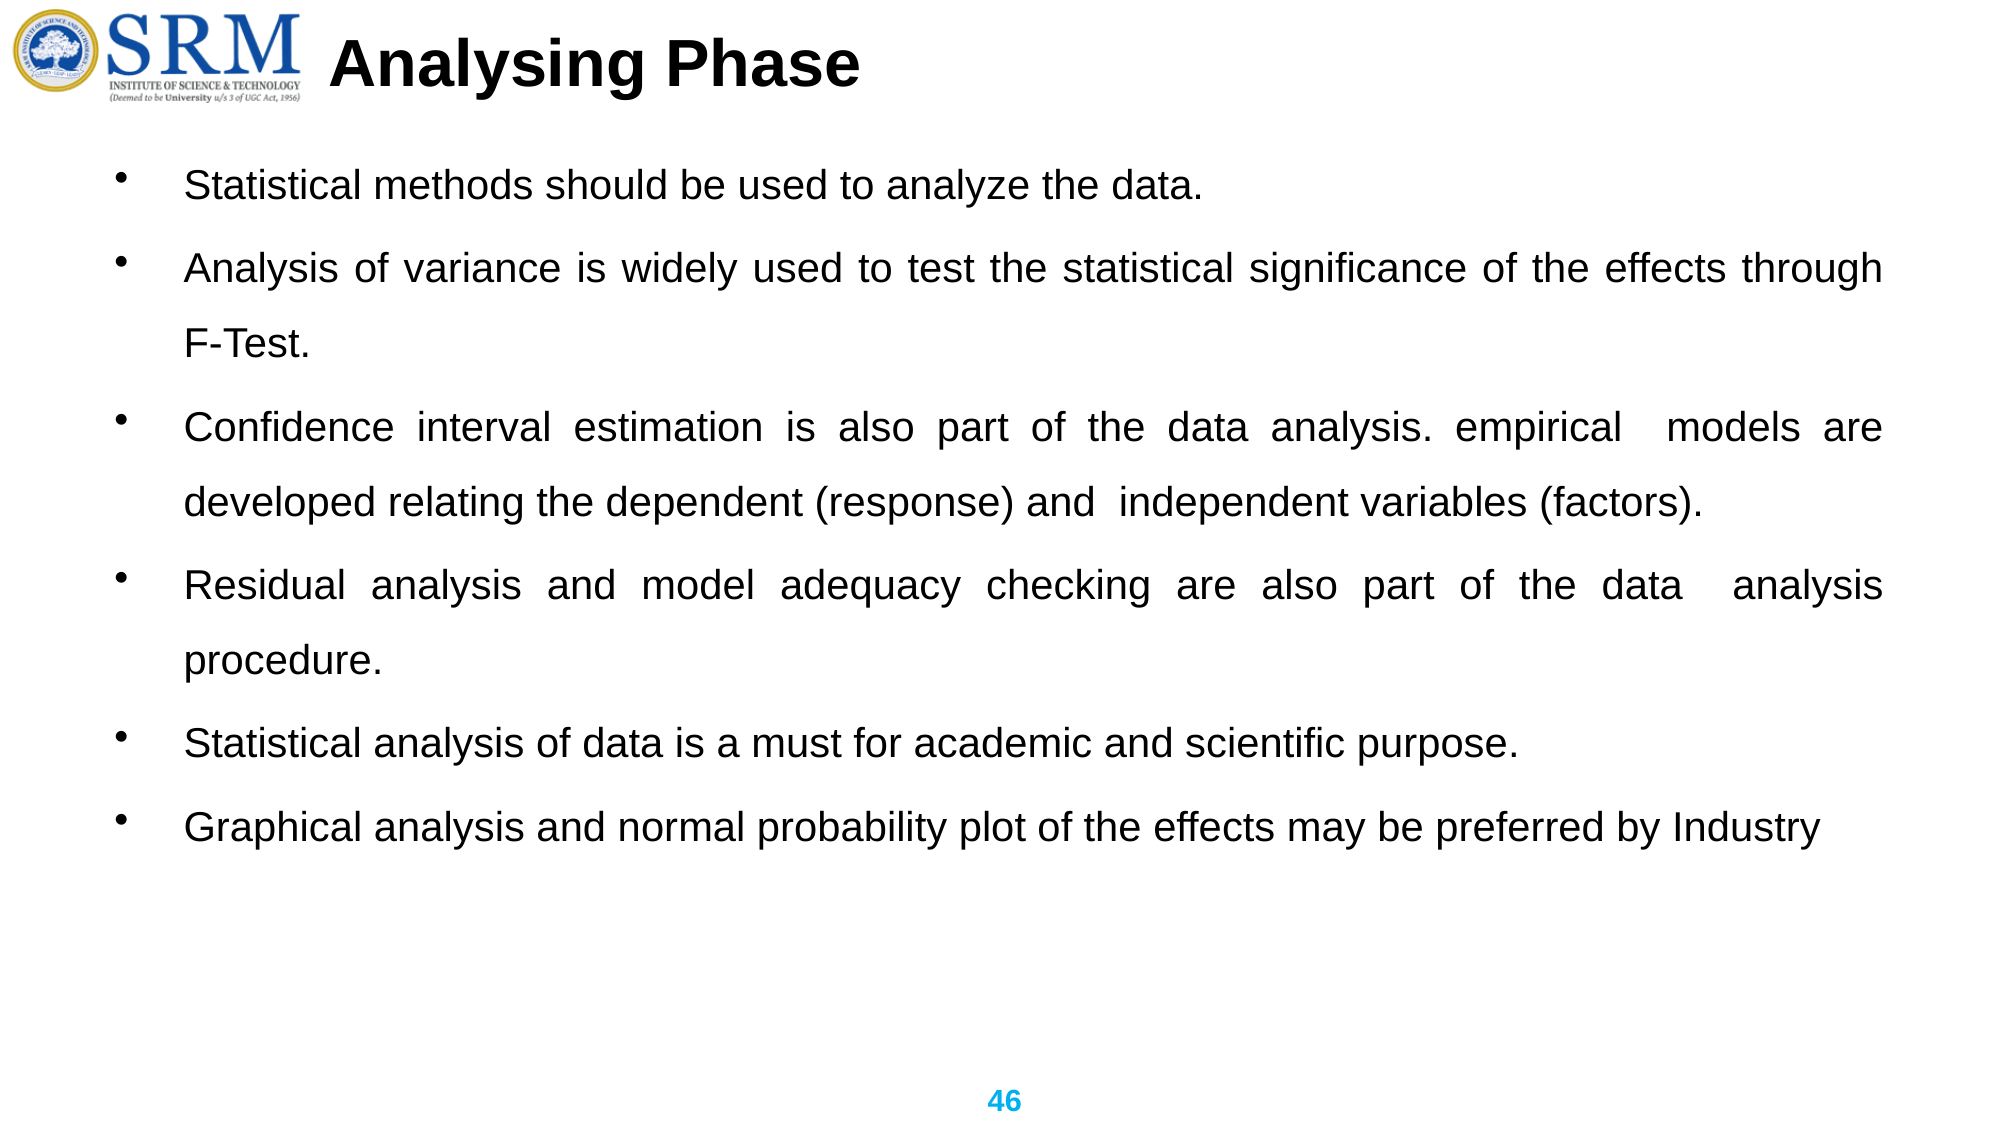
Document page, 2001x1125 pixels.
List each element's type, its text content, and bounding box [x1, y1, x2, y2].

slide_number 46 [924, 1072, 1085, 1125]
picture [1, 0, 309, 119]
title Analysing Phase [313, 23, 1998, 95]
list Statistical methods should be used to analyze the data. Analysis of variance is widely used to test the statistical significance of the effects through F-Test. Confidence interval estimation is also part of the data analysis. empirical models are developed relating the dependent (response) and independent variables (factors). Residual analysis and model adequacy checking are also part of the data analysis procedure. Statistical analysis of data is a must for academic and scientific purpose. Graphical analysis and normal probability plot of the effects may be preferred by Industry [99, 125, 1900, 970]
